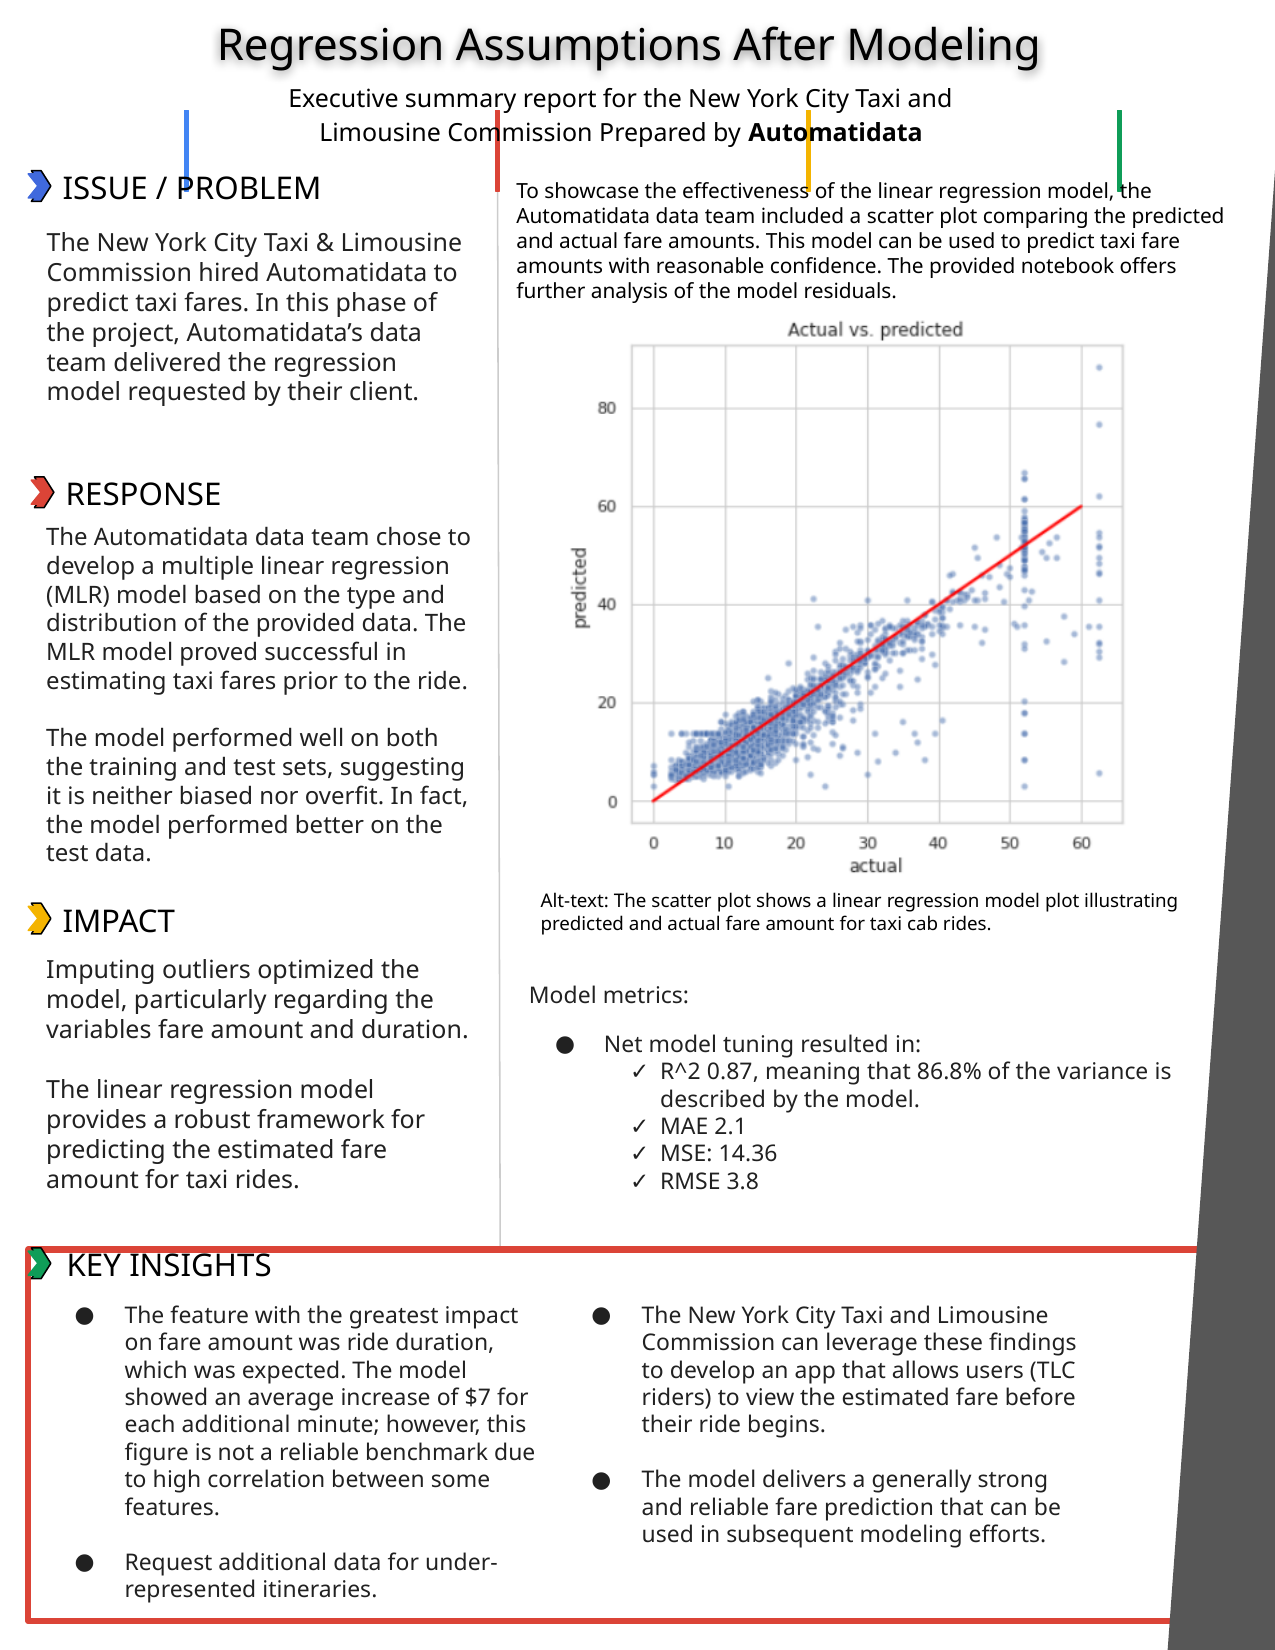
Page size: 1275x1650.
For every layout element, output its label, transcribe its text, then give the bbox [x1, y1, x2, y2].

text_box The New York City Taxi & Limousine Commission hired Automatidata to predict taxi fares. In this phase of the project, Automatidata’s data team delivered the regression model requested by their client. [31, 211, 492, 421]
text_box Imputing outliers optimized the model, particularly regarding the variables fare amount and duration. The linear regression model provides a robust framework for predicting the estimated fare amount for taxi rides. [31, 938, 491, 1209]
text_box Executive summary report for the New York City Taxi and Limousine Commission Prepared by Automatidata [239, 62, 1003, 162]
text_box To showcase the effectiveness of the linear regression model, the Automatidata data team included a scatter plot comparing the predicted and actual fare amounts. This model can be used to predict taxi fare amounts with reasonable confidence. The provided notebook offers further analysis of the model residuals. [501, 162, 1254, 318]
text_box Alt-text: The scatter plot shows a linear regression model plot illustrating predicted and actual fare amount for taxi cab rides. [525, 874, 1204, 949]
text_box The New York City Taxi and Limousine Commission can leverage these findings to develop an app that allows users (TLC riders) to view the estimated fare before their ride begins. The model delivers a generally strong and reliable fare prediction that can be used in subsequent modeling efforts. [551, 1285, 1104, 1563]
title Regression Assumptions After Modeling [31, 1, 1228, 129]
picture [541, 314, 1143, 887]
text_box The Automatidata data team chose to develop a multiple linear regression (MLR) model based on the type and distribution of the provided data. The MLR model proved successful in estimating taxi fares prior to the ride. The model performed well on both the training and test sets, suggesting it is neither biased nor overfit. In fact, the model performed better on the test data. [31, 506, 491, 785]
text_box Model metrics: Net model tuning resulted in: R^2 0.87, meaning that 86.8% of the variance is described by the model. MAE 2.1 MSE: 14.36 RMSE 3.8 [514, 965, 1204, 1209]
text_box The feature with the greatest impact on fare amount was ride duration, which was expected. The model showed an average increase of $7 for each additional minute; however, this figure is not a reliable benchmark due to high correlation between some features. Request additional data for under-represented itineraries. [34, 1285, 552, 1620]
